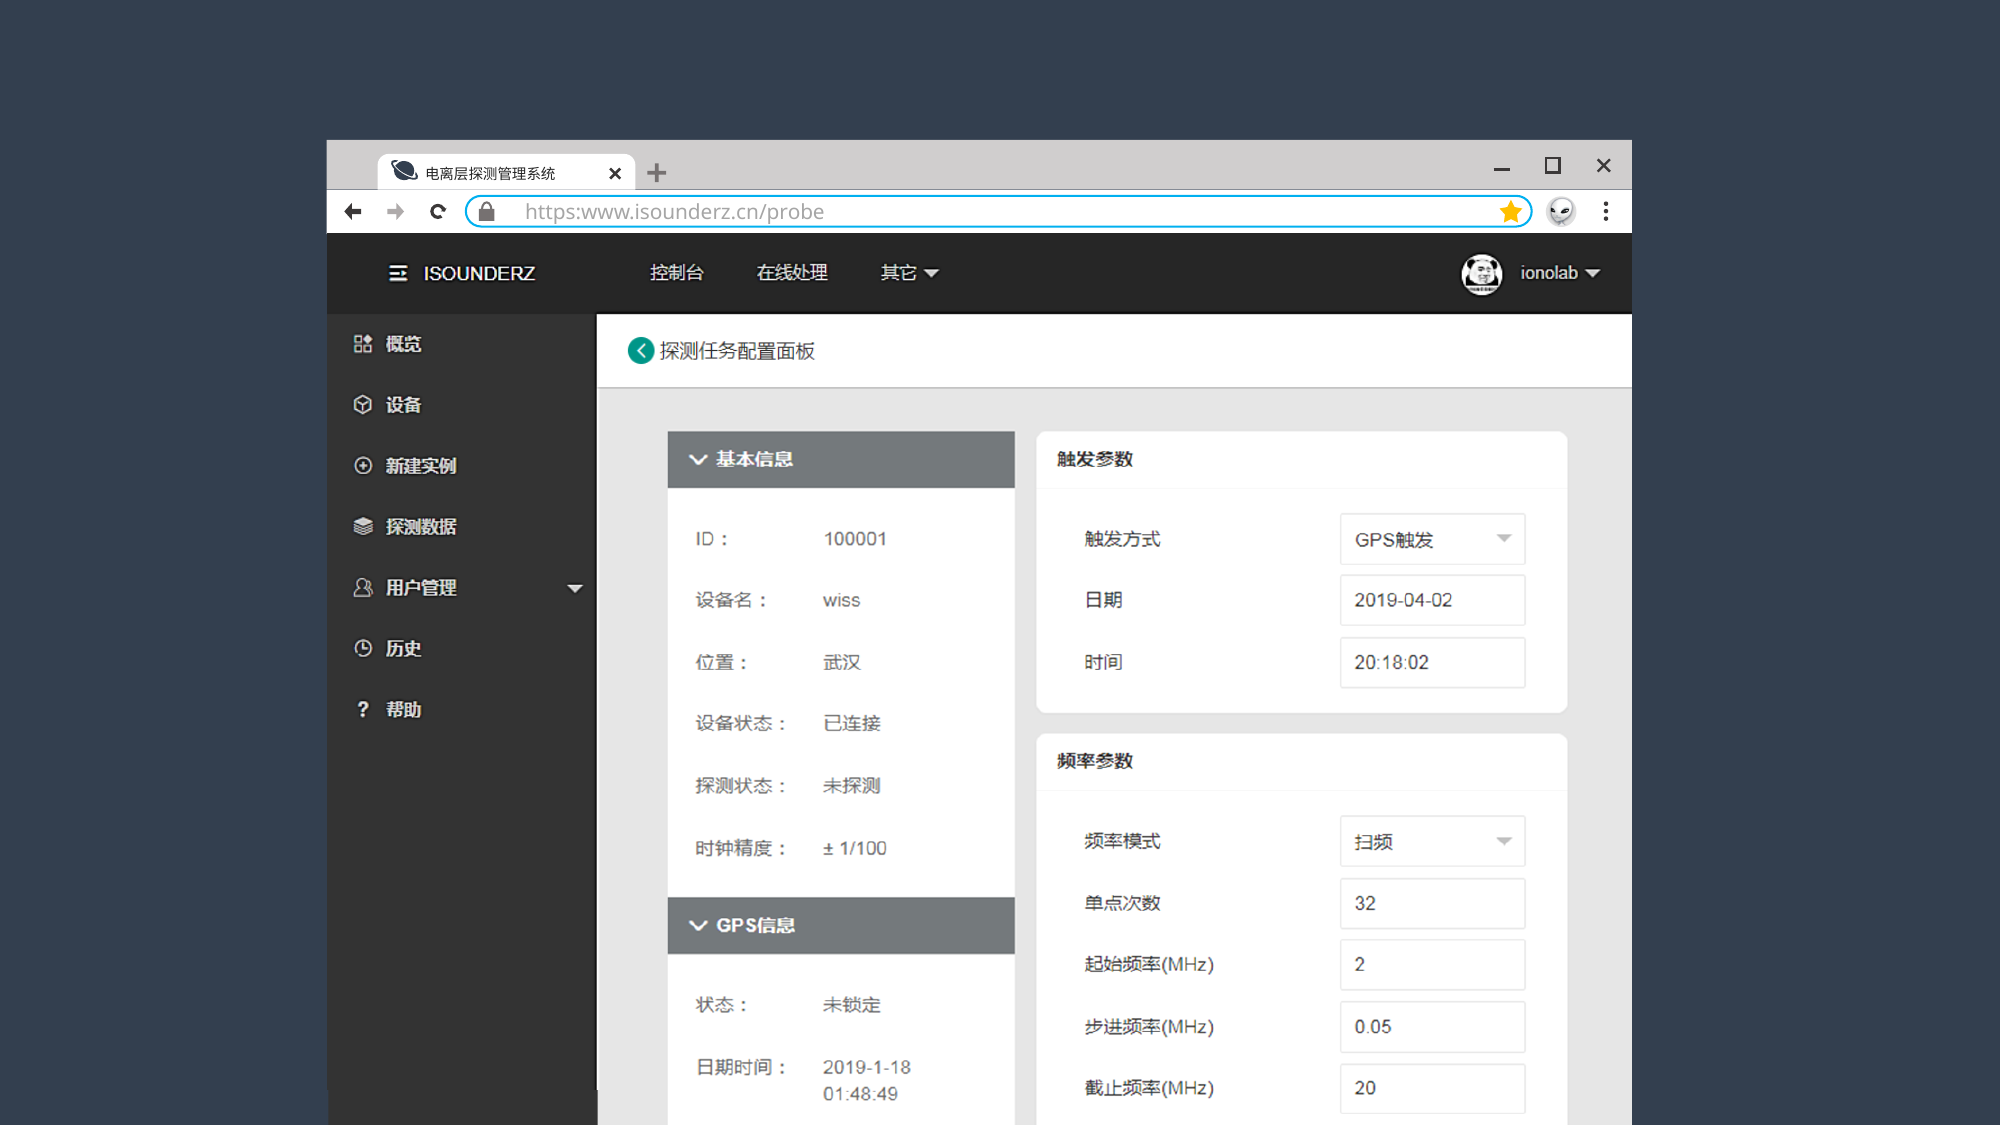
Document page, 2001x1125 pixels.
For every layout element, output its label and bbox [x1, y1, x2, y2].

text_box [326, 139, 1633, 1125]
